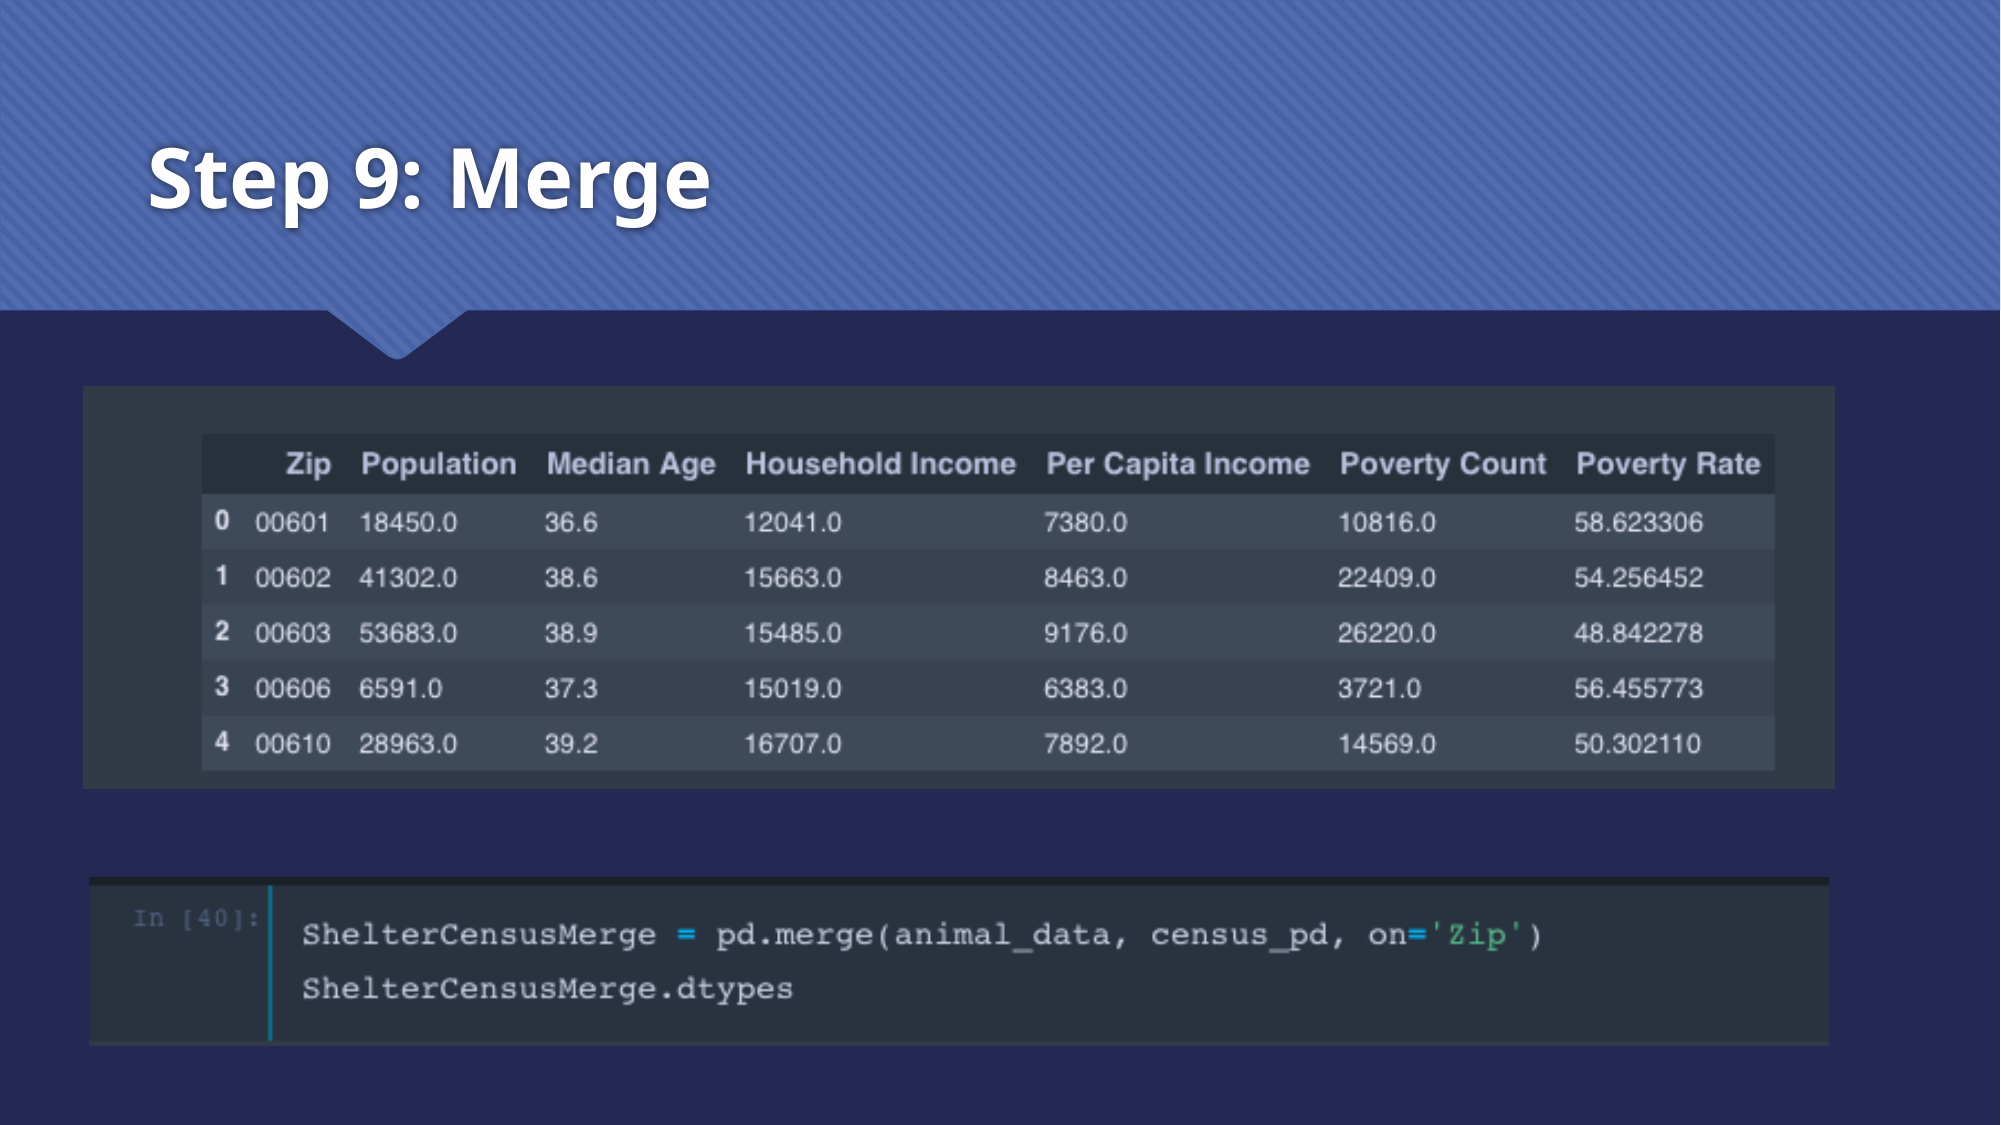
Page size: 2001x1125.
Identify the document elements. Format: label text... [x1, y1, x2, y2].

picture [89, 877, 1829, 1047]
title Step 9: Merge [132, 73, 1868, 233]
picture [83, 386, 1835, 789]
